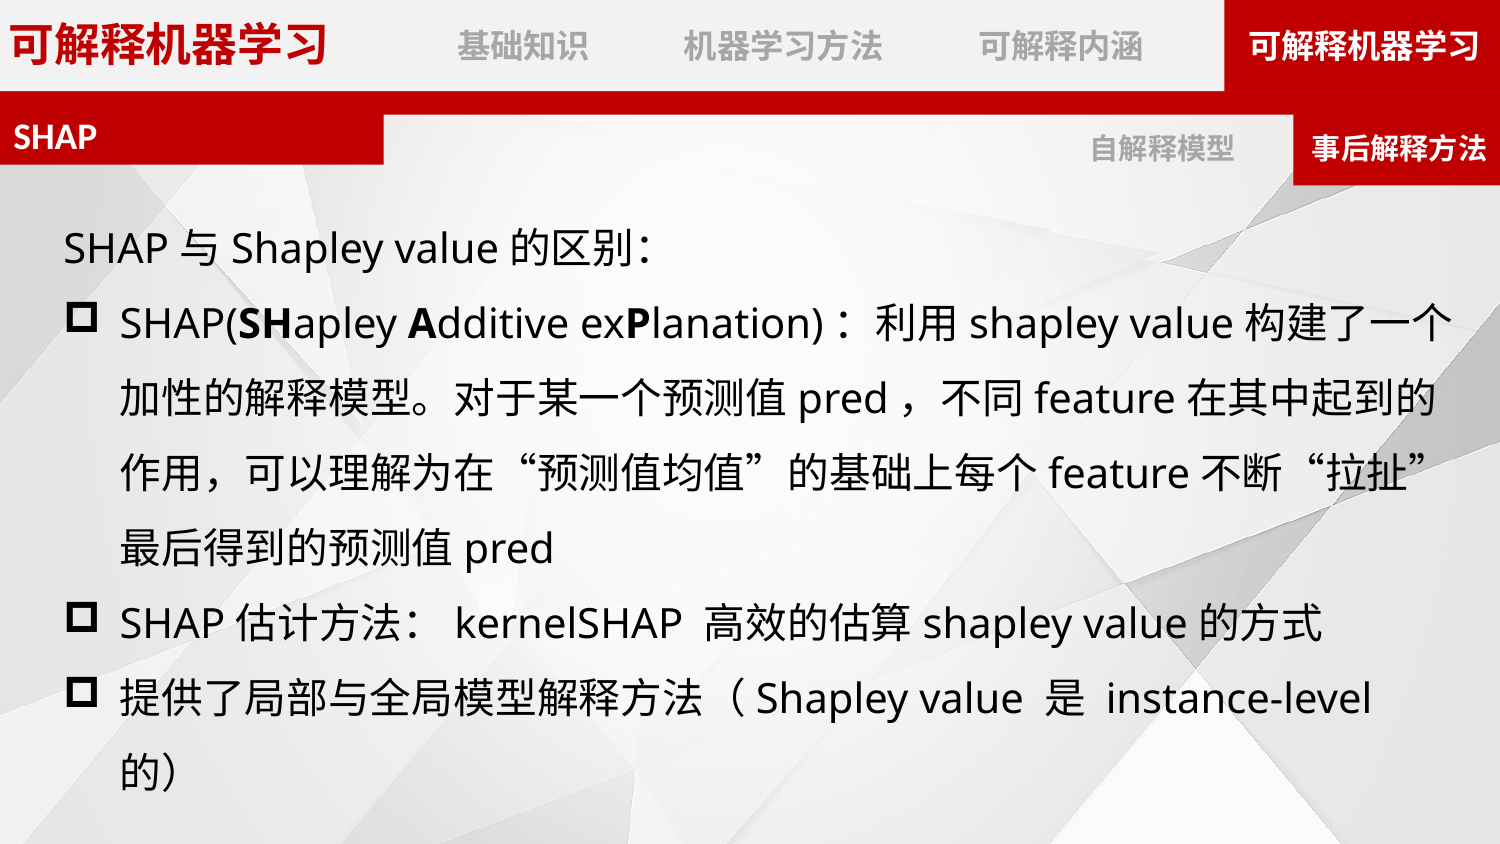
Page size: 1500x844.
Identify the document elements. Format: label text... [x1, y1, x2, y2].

text_box SHAP与Shapley value的区别： SHAP(SHapley Additive exPlanation)：利用shapley value构建了一个加性的解释模型。对于某一个预测值pred，不同feature在其中起到的作用，可以理解为在“预测值均值”的基础上每个feature不断“拉扯”最后得到的预测值pred SHAP估计方法：kernelSHAP 高效的估算shapley value的方式 提供了局部与全局模型解释方法（Shapley value 是 instance-level的） [63, 197, 1459, 798]
picture [0, 115, 1500, 844]
